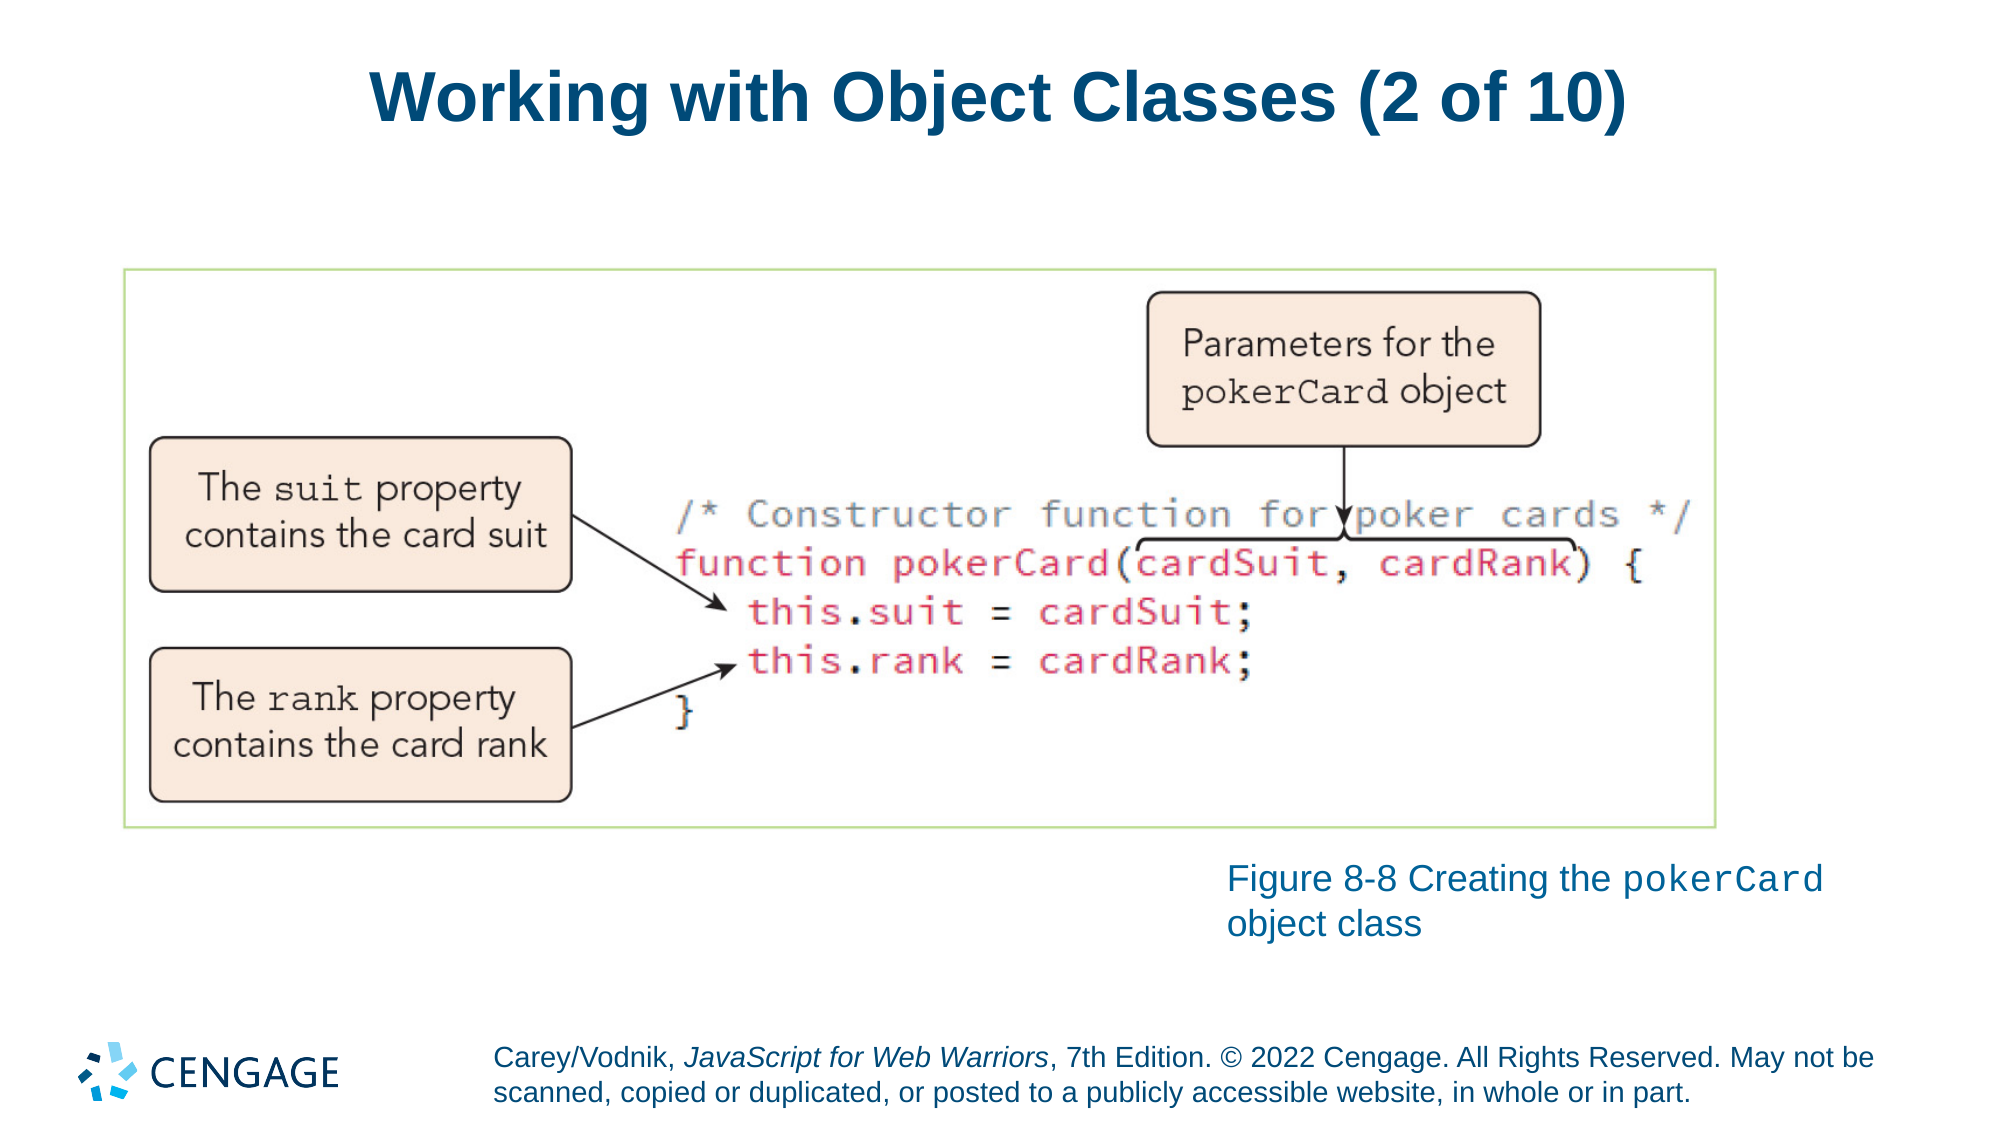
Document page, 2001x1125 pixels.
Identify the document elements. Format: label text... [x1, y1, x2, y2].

list Figure 8-8 Creating the pokerCard object class [1226, 854, 1880, 965]
title Working with Object Classes (2 of 10) [137, 59, 1863, 171]
picture [119, 265, 1719, 832]
picture [78, 1042, 338, 1101]
